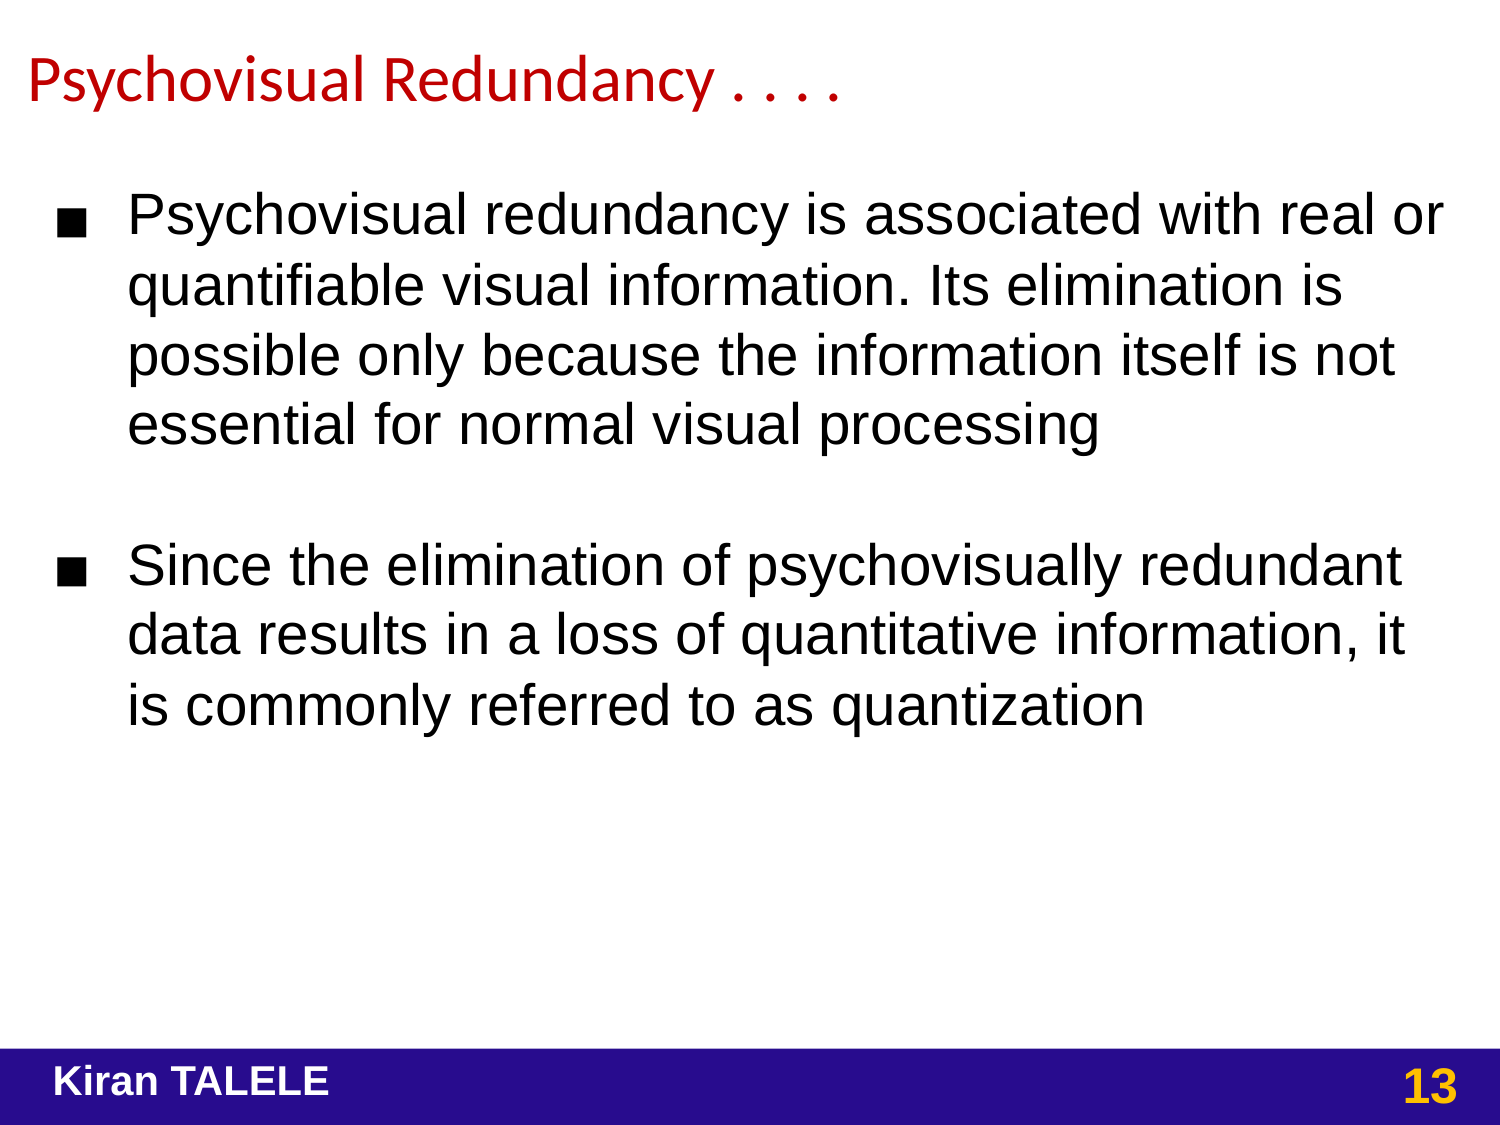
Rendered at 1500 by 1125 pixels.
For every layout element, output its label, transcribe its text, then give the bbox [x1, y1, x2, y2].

title Psychovisual Redundancy . . . . [12, 24, 1250, 125]
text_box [0, 1045, 1500, 1125]
text_box Psychovisual redundancy is associated with real or quantifiable visual information. Its elimination is possible only because the information itself is not essential for normal visual processing Since the elimination of psychovisually redundant data results in a loss of quantitative information, it is commonly referred to as quantization [37, 169, 1475, 744]
